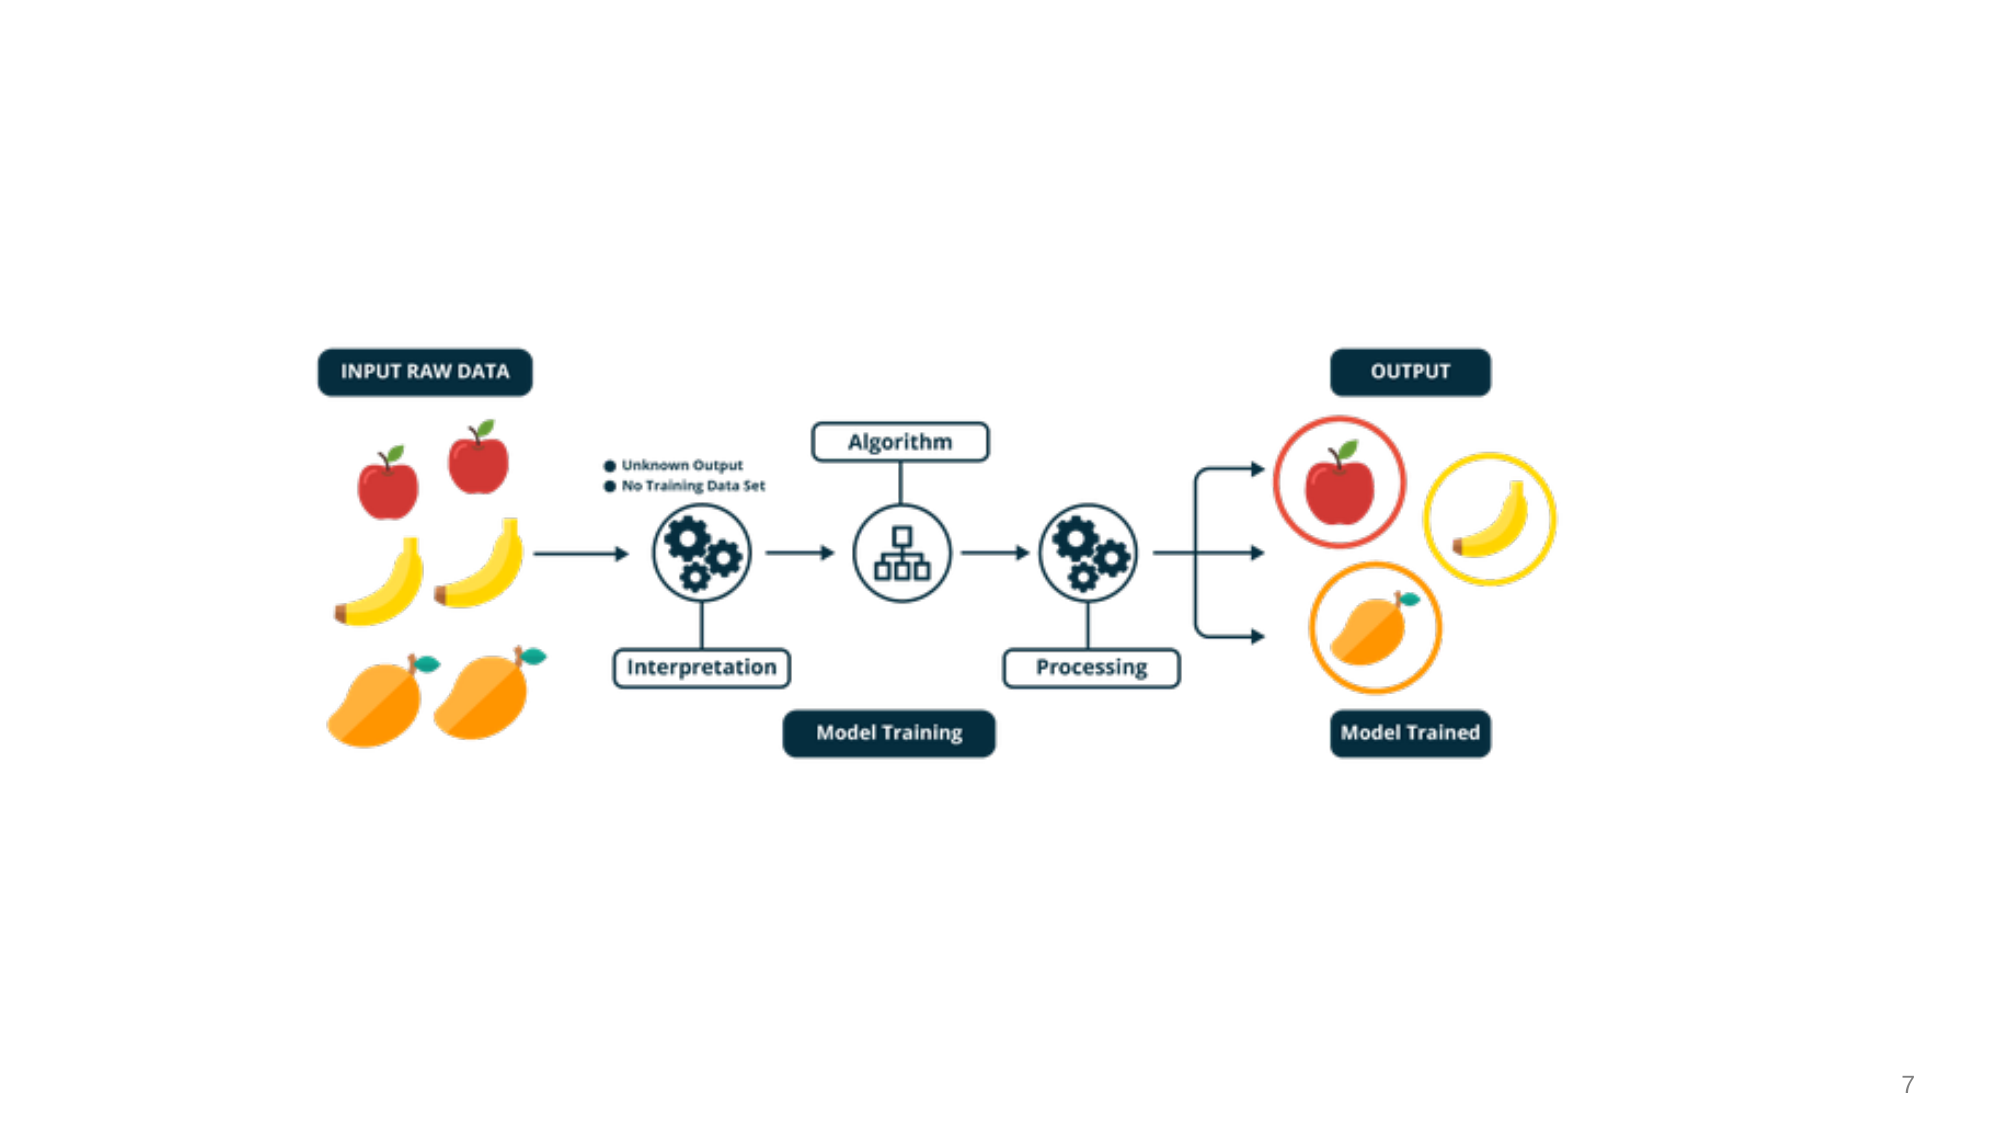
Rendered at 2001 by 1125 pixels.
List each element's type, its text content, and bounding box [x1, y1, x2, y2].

picture [277, 214, 1596, 911]
slide_number 7 [1815, 1061, 1916, 1107]
